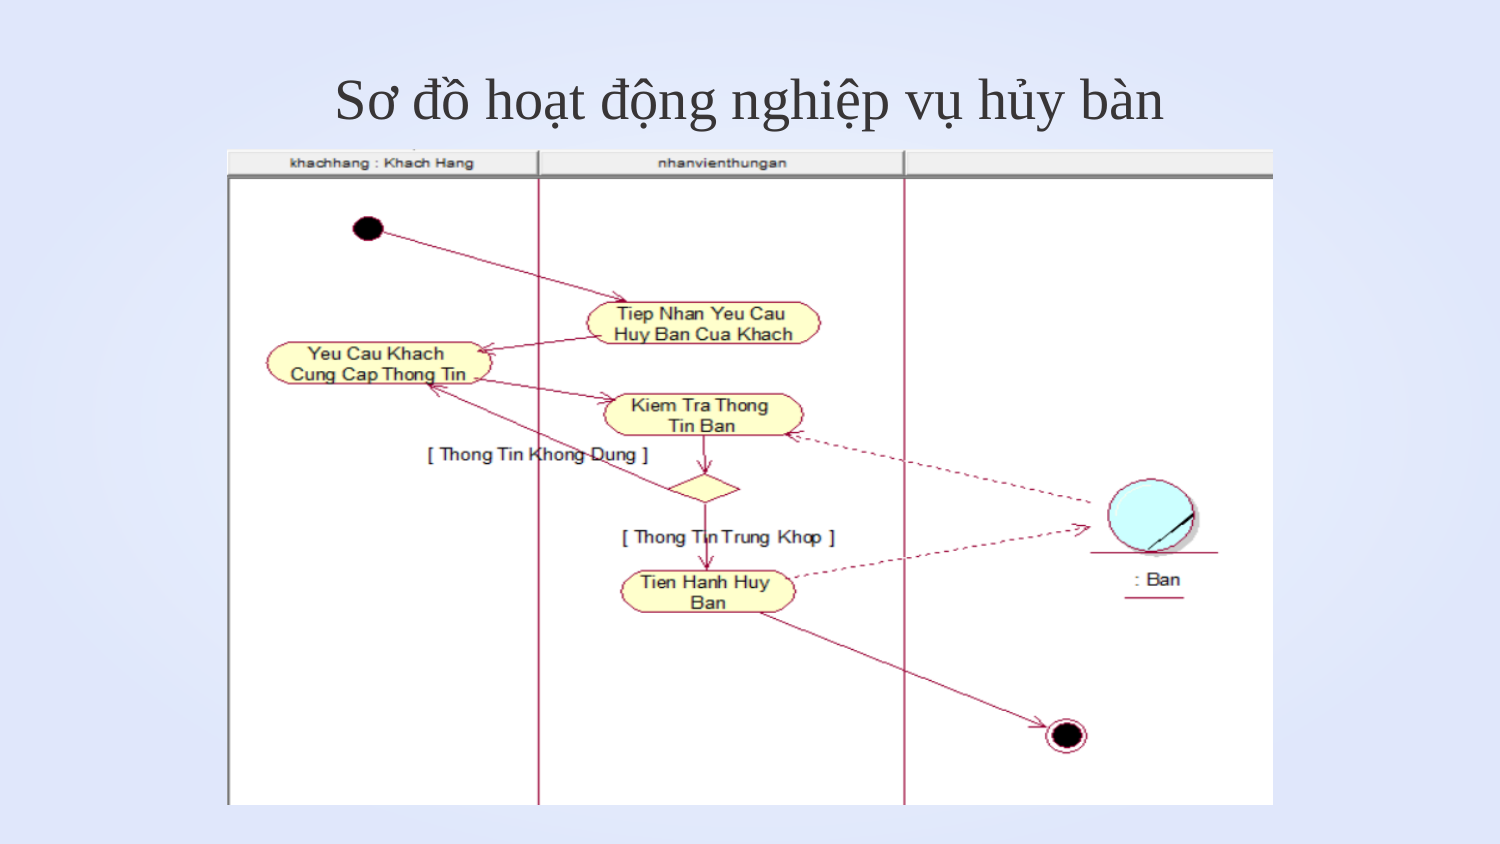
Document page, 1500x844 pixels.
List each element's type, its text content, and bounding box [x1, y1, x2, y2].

title Sơ đồ hoạt động nghiệp vụ hủy bàn [285, 46, 1214, 148]
picture [0, 0, 1500, 844]
